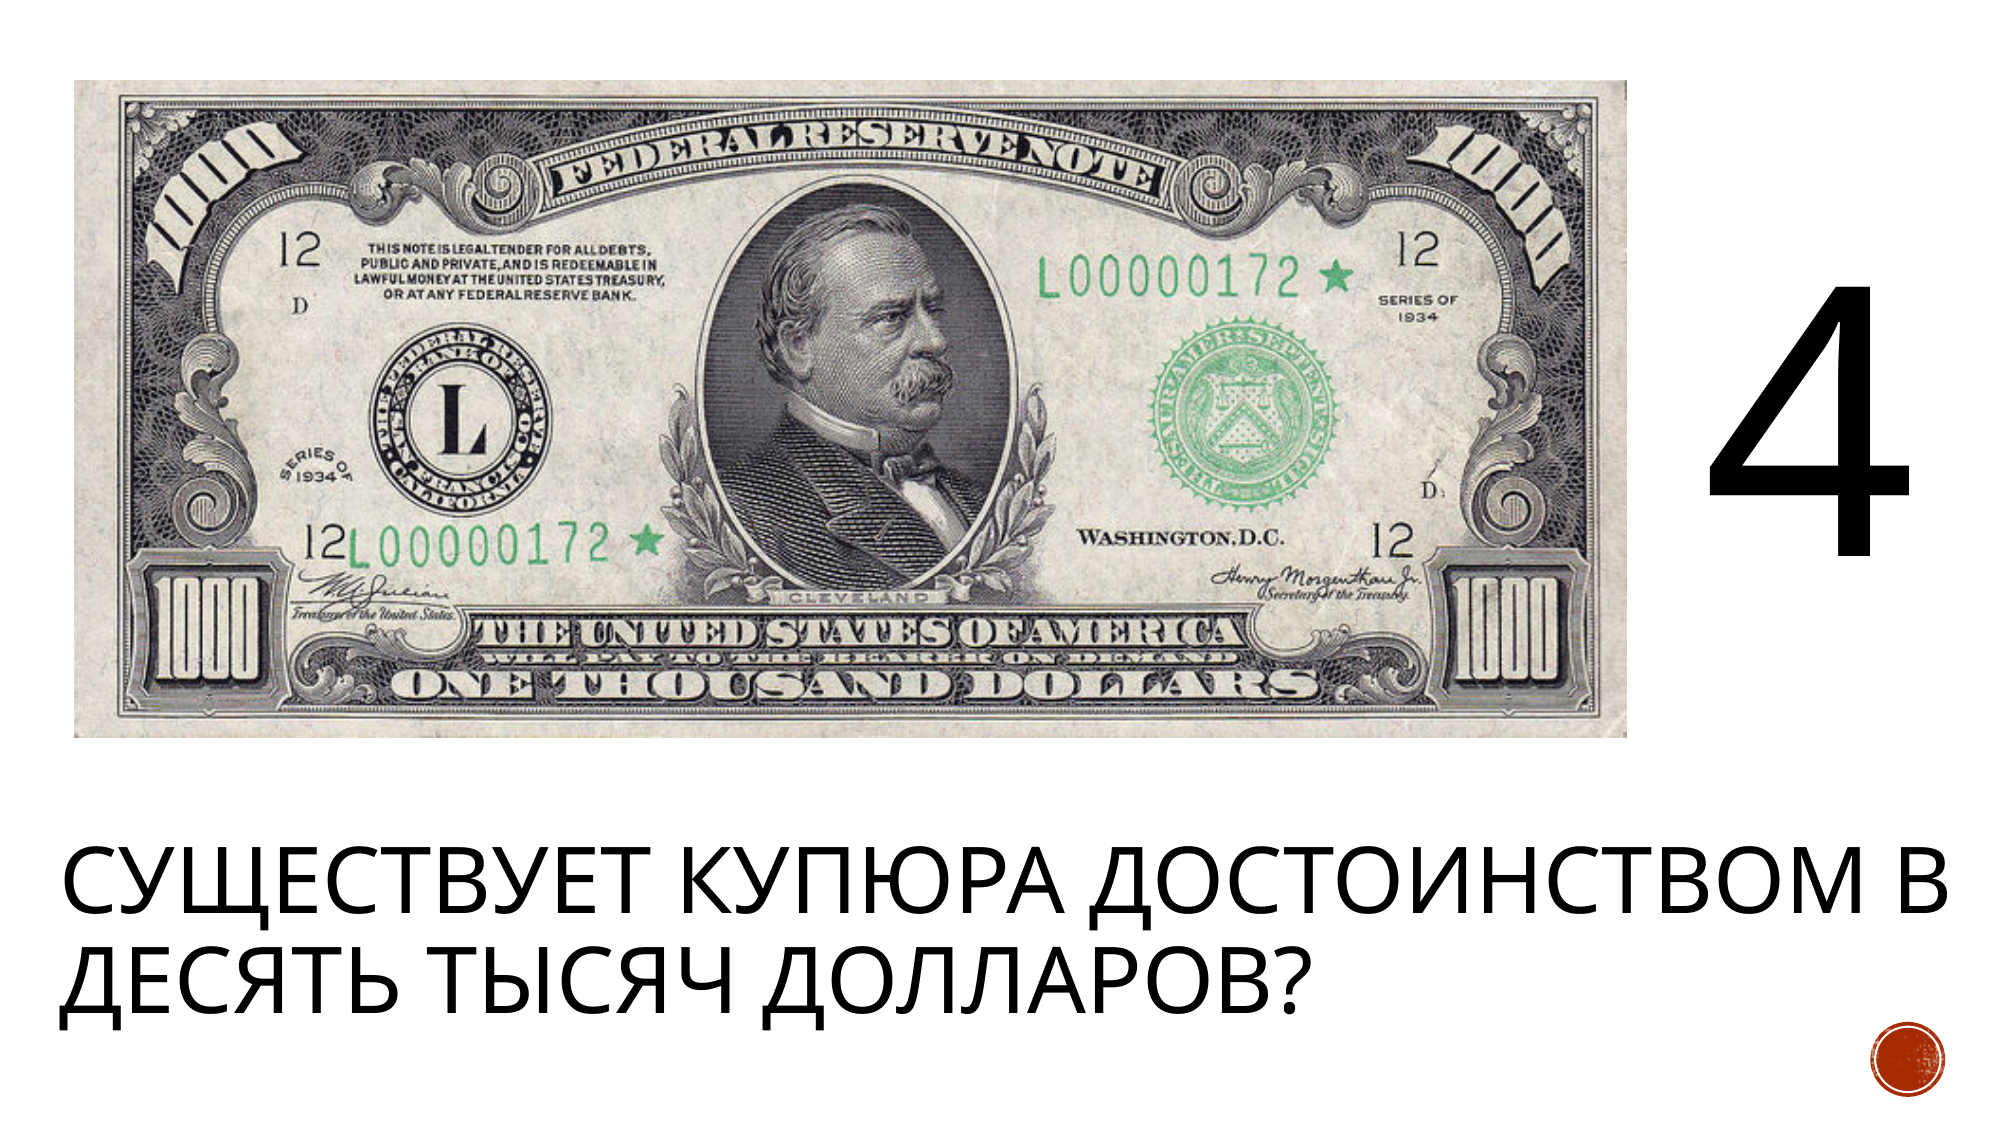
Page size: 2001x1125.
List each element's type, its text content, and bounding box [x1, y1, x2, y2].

picture [74, 80, 1627, 736]
title существует купюра достоинством в десять тысяч долларов? [44, 802, 2000, 1066]
text_box 4 [1688, 173, 1851, 639]
